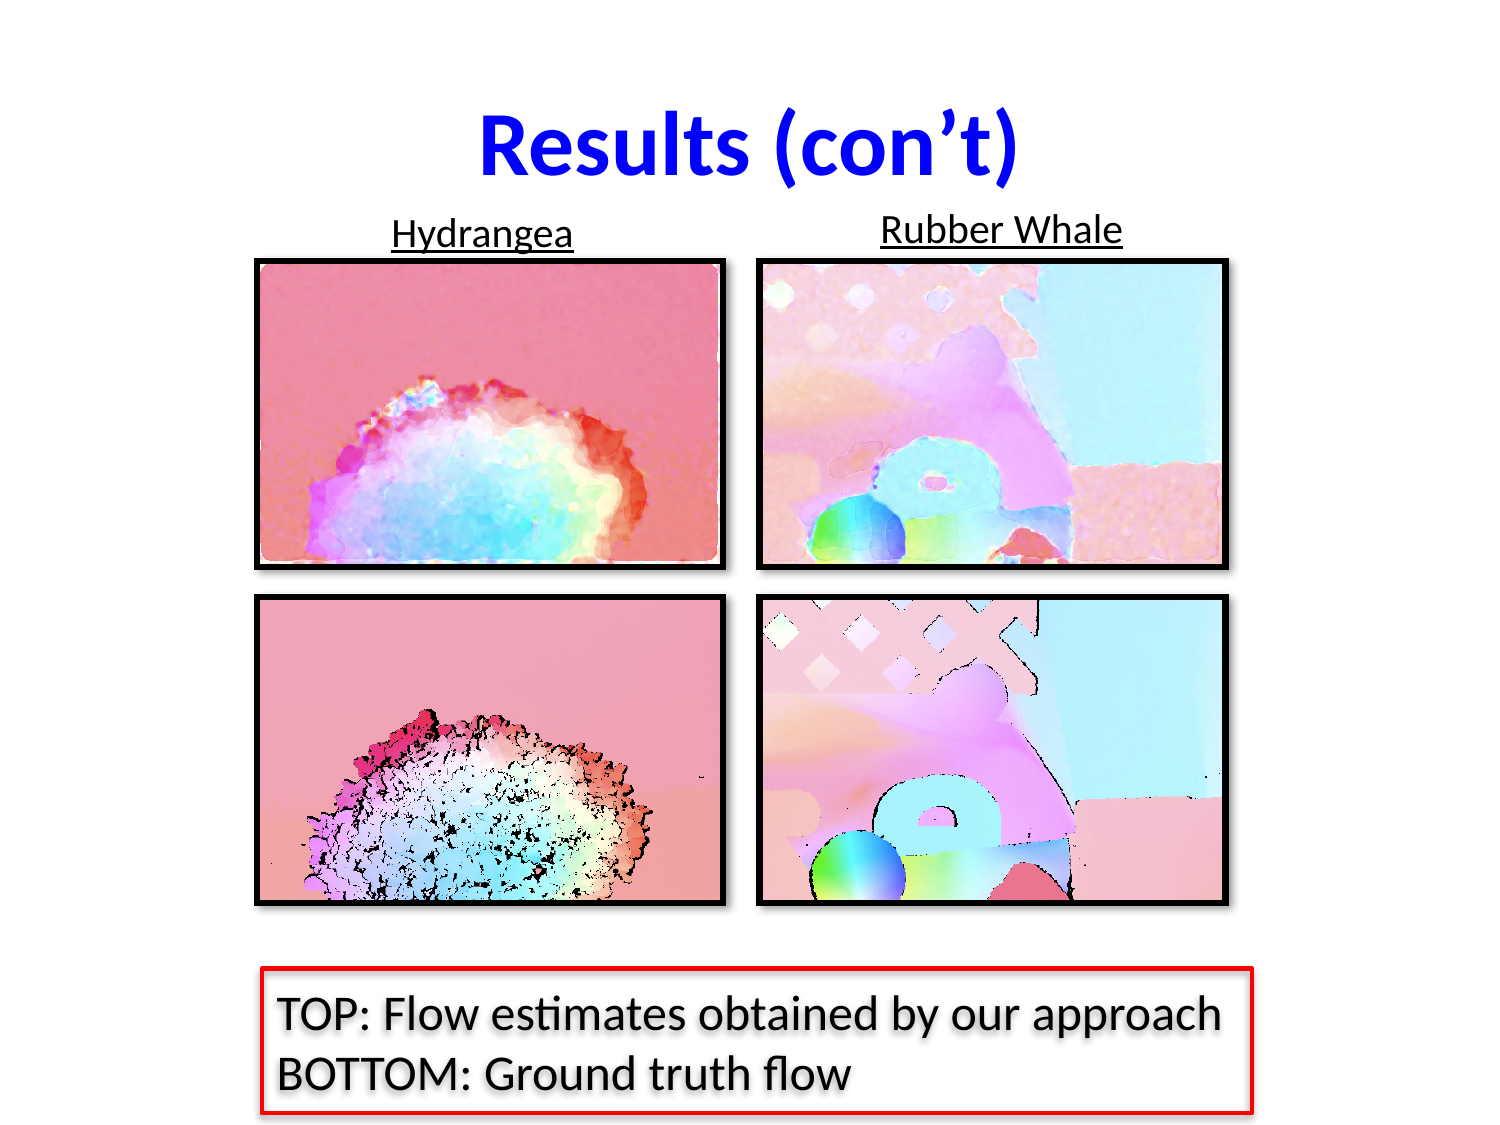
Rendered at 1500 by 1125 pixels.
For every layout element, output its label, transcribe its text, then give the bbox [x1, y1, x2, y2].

picture [260, 599, 721, 901]
picture [762, 263, 1223, 564]
title Results (con’t) [75, 45, 1425, 233]
text_box TOP: Flow estimates obtained by our approach BOTTOM: Ground truth flow [261, 968, 1253, 1114]
picture [762, 599, 1223, 901]
text_box Rubber Whale [865, 194, 1139, 259]
text_box Hydrangea [376, 198, 589, 262]
picture [260, 263, 721, 564]
